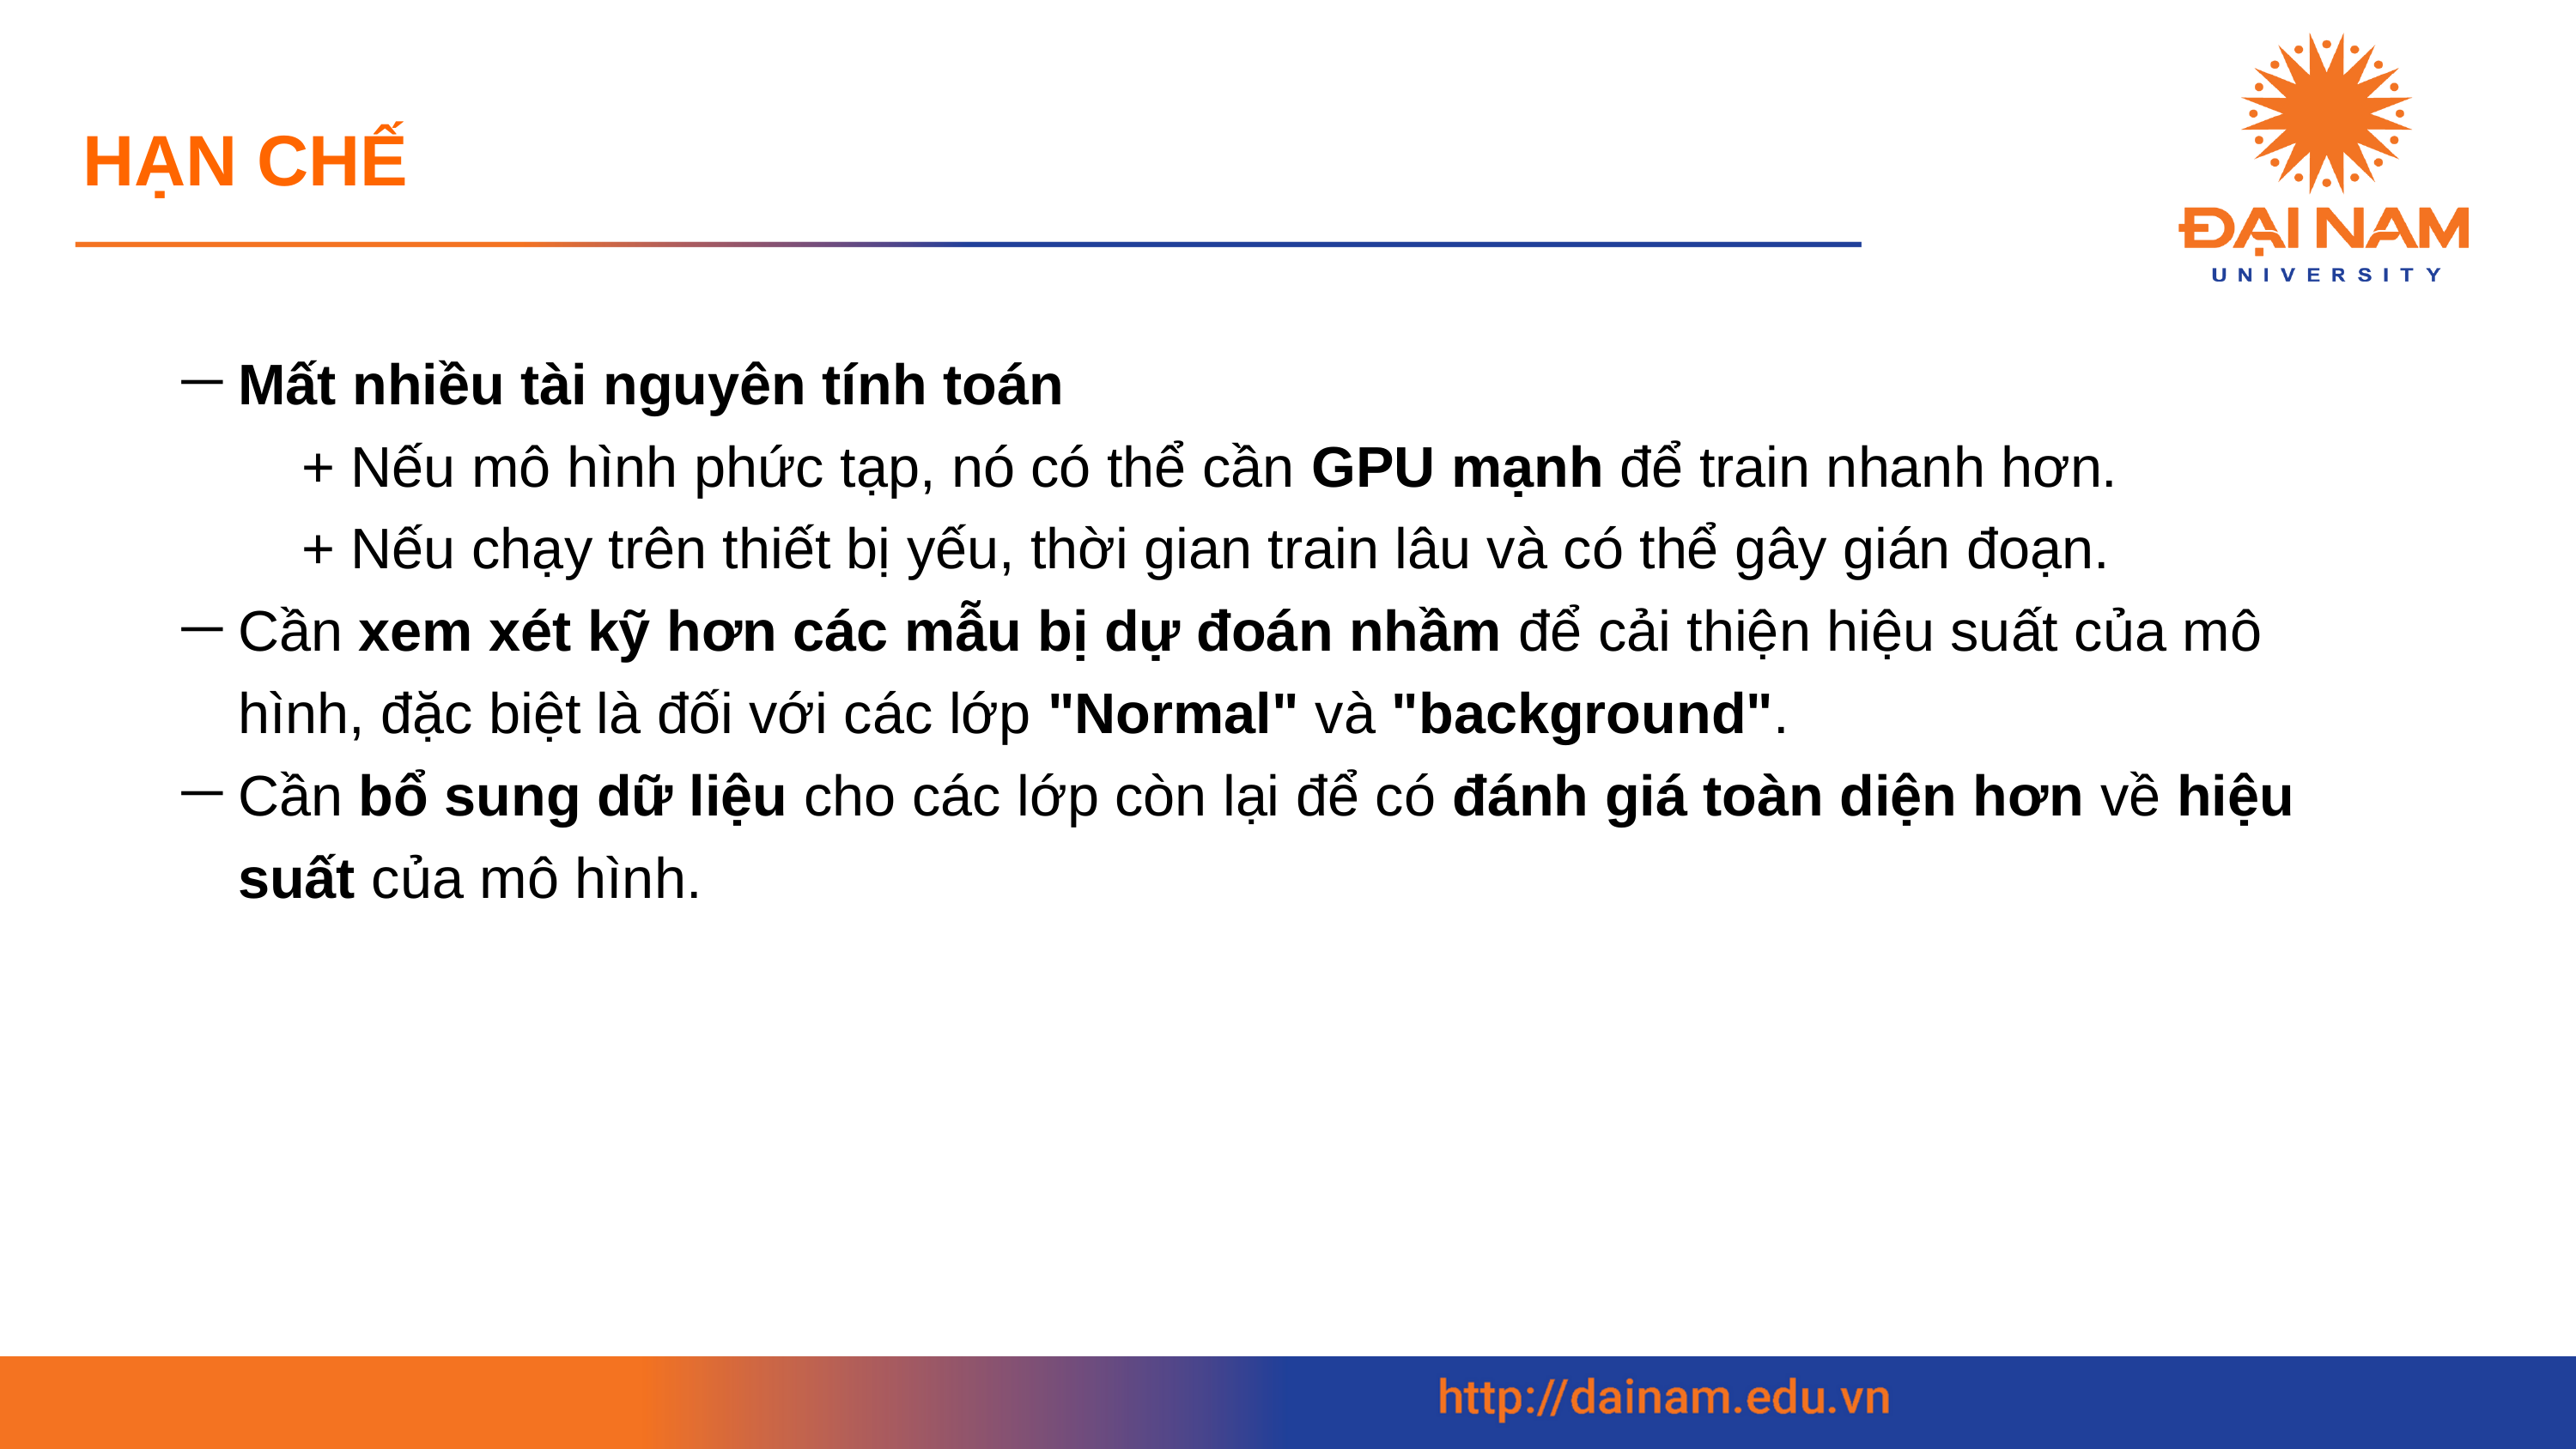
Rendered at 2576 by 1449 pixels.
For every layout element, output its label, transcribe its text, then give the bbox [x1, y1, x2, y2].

text_box [0, 1356, 2576, 1449]
picture [75, 241, 1862, 247]
text_box HẠN CHẾ [70, 107, 1941, 207]
text_box Mất nhiều tài nguyên tính toán + Nếu mô hình phức tạp, nó có thể cần GPU mạnh để train nhanh hơn. + Nếu chạy trên thiết bị yếu, thời gian train lâu và có thể gây gián đoạn. Cần xem xét kỹ hơn các mẫu bị dự đoán nhầm để cải thiện hiệu suất của mô hình, đặc biệt là đối với các lớp "Normal" và "background". Cần bổ sung dữ liệu cho các lớp còn lại để có đánh giá toàn diện hơn về hiệu suất của mô hình. [161, 327, 2394, 1005]
text_box [2178, 33, 2469, 282]
